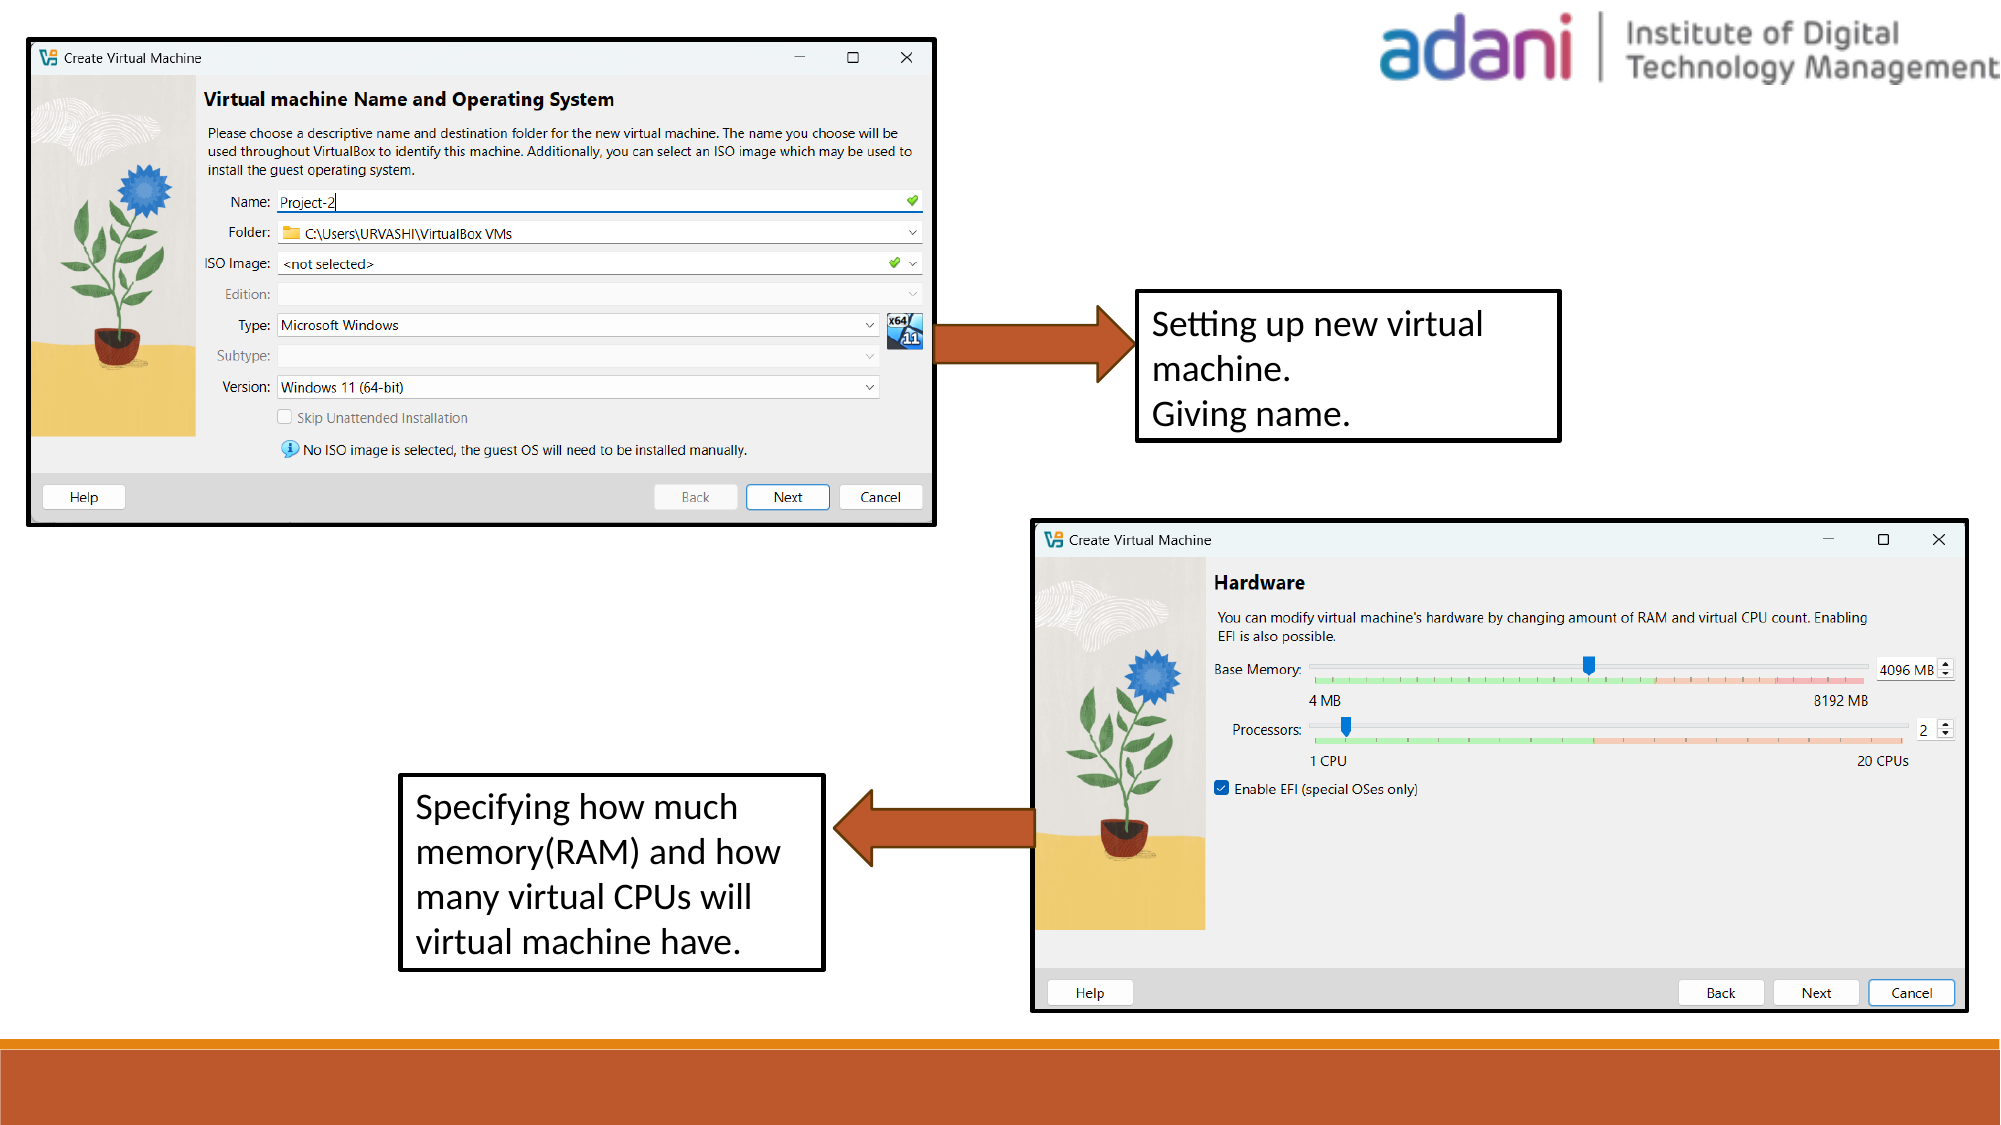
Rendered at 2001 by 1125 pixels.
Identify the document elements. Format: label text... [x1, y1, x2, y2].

text_box [942, 304, 1137, 384]
picture [1034, 522, 1966, 1010]
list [30, 41, 933, 524]
text_box Setting up new virtual machine. Giving name. [1137, 291, 1560, 441]
text_box [832, 789, 1031, 868]
text_box Specifying how much memory(RAM) and how many virtual CPUs will virtual machine have. [400, 775, 824, 970]
picture [1379, 10, 2000, 85]
